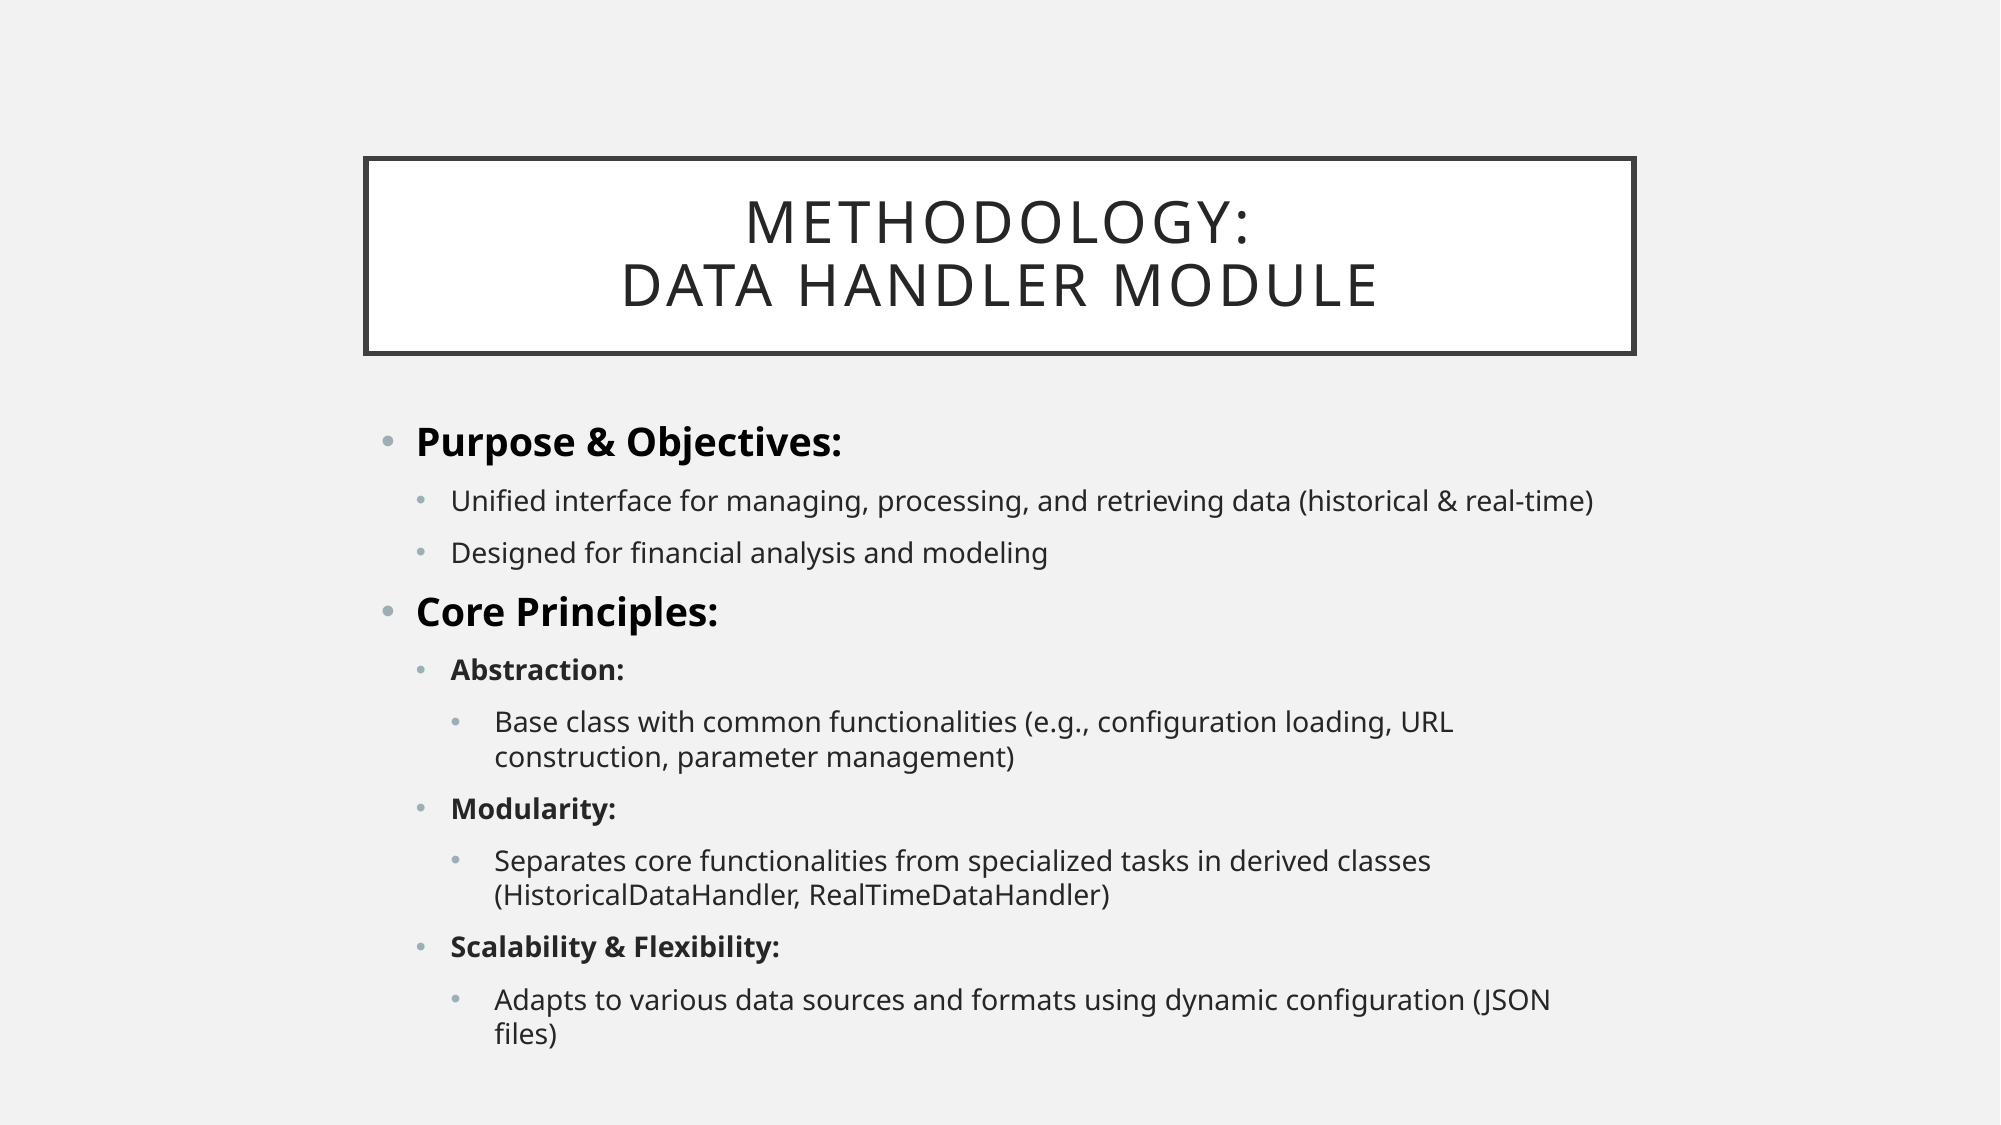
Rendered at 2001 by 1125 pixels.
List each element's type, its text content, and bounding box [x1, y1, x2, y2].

title Methodology: Data Handler Module [363, 156, 1637, 356]
list Purpose & Objectives: Unified interface for managing, processing, and retrieving data (historical & real-time) Designed for financial analysis and modeling Core Principles: Abstraction: Base class with common functionalities (e.g., configuration loading, URL construction, parameter management) Modularity: Separates core functionalities from specialized tasks in derived classes (HistoricalDataHandler, RealTimeDataHandler) Scalability & Flexibility: Adapts to various data sources and formats using dynamic configuration (JSON files) [366, 410, 1634, 1070]
